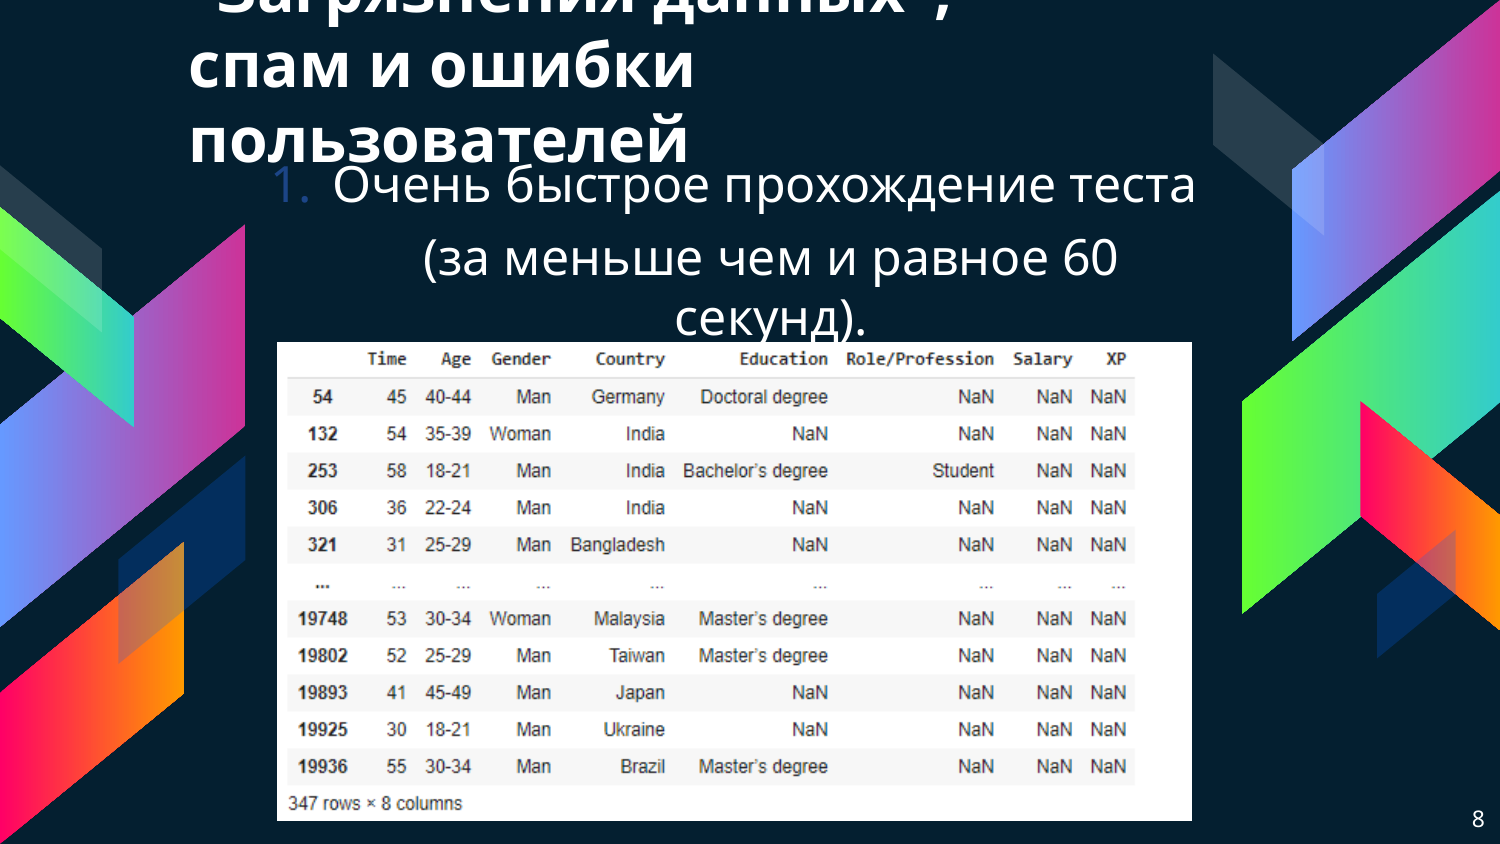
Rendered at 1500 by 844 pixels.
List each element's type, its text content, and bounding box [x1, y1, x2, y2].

picture [276, 342, 1192, 821]
list Очень быстрое прохождение теста (за меньше чем и равное 60 секунд). [237, 181, 1231, 316]
slide_number 8 [1403, 789, 1500, 844]
title “Загрязнения данных", спам и ошибки пользователей [173, 85, 1110, 190]
